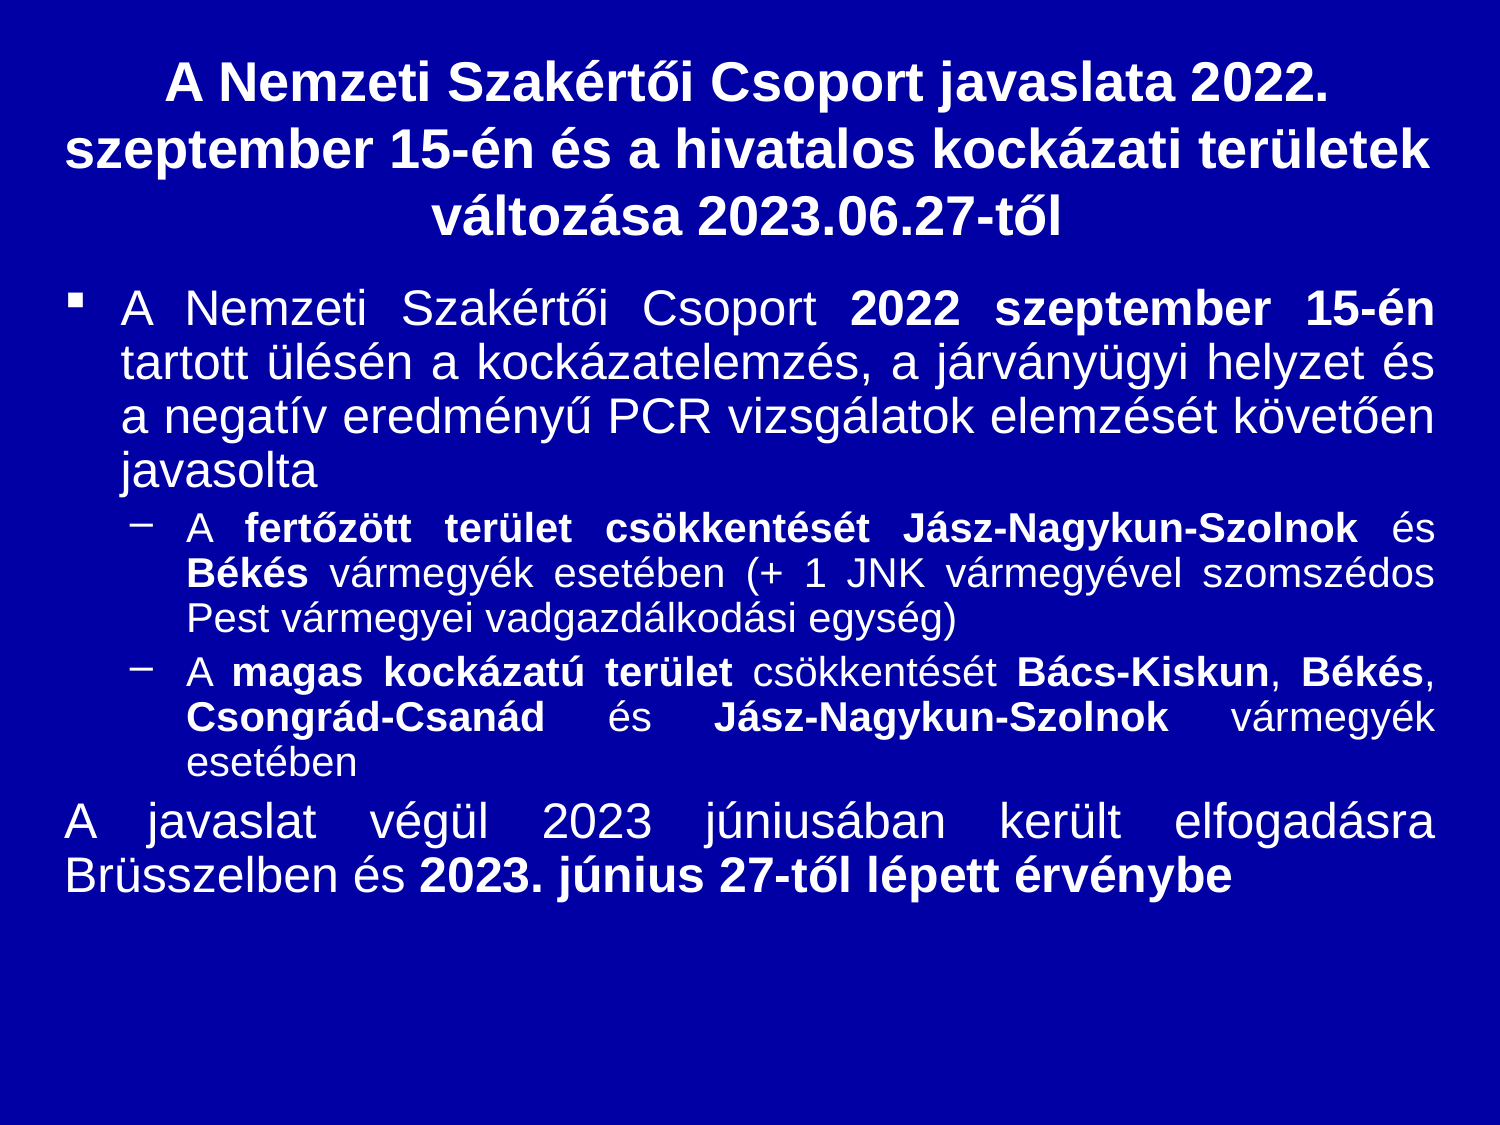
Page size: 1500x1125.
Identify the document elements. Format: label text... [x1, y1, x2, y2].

title A Nemzeti Szakértői Csoport javaslata 2022. szeptember 15-én és a hivatalos kockázati területek változása 2023.06.27-től [49, 37, 1446, 255]
list A Nemzeti Szakértői Csoport 2022 szeptember 15-én tartott ülésén a kockázatelemzés, a járványügyi helyzet és a negatív eredményű PCR vizsgálatok elemzését követően javasolta A fertőzött terület csökkentését Jász-Nagykun-Szolnok és Békés vármegyék esetében (+ 1 JNK vármegyével szomszédos Pest vármegyei vadgazdálkodási egység) A magas kockázatú terület csökkentését Bács-Kiskun, Békés, Csongrád-Csanád és Jász-Nagykun-Szolnok vármegyék esetében A javaslat végül 2023 júniusában került elfogadásra Brüsszelben és 2023. június 27-től lépett érvénybe [49, 275, 1451, 1001]
